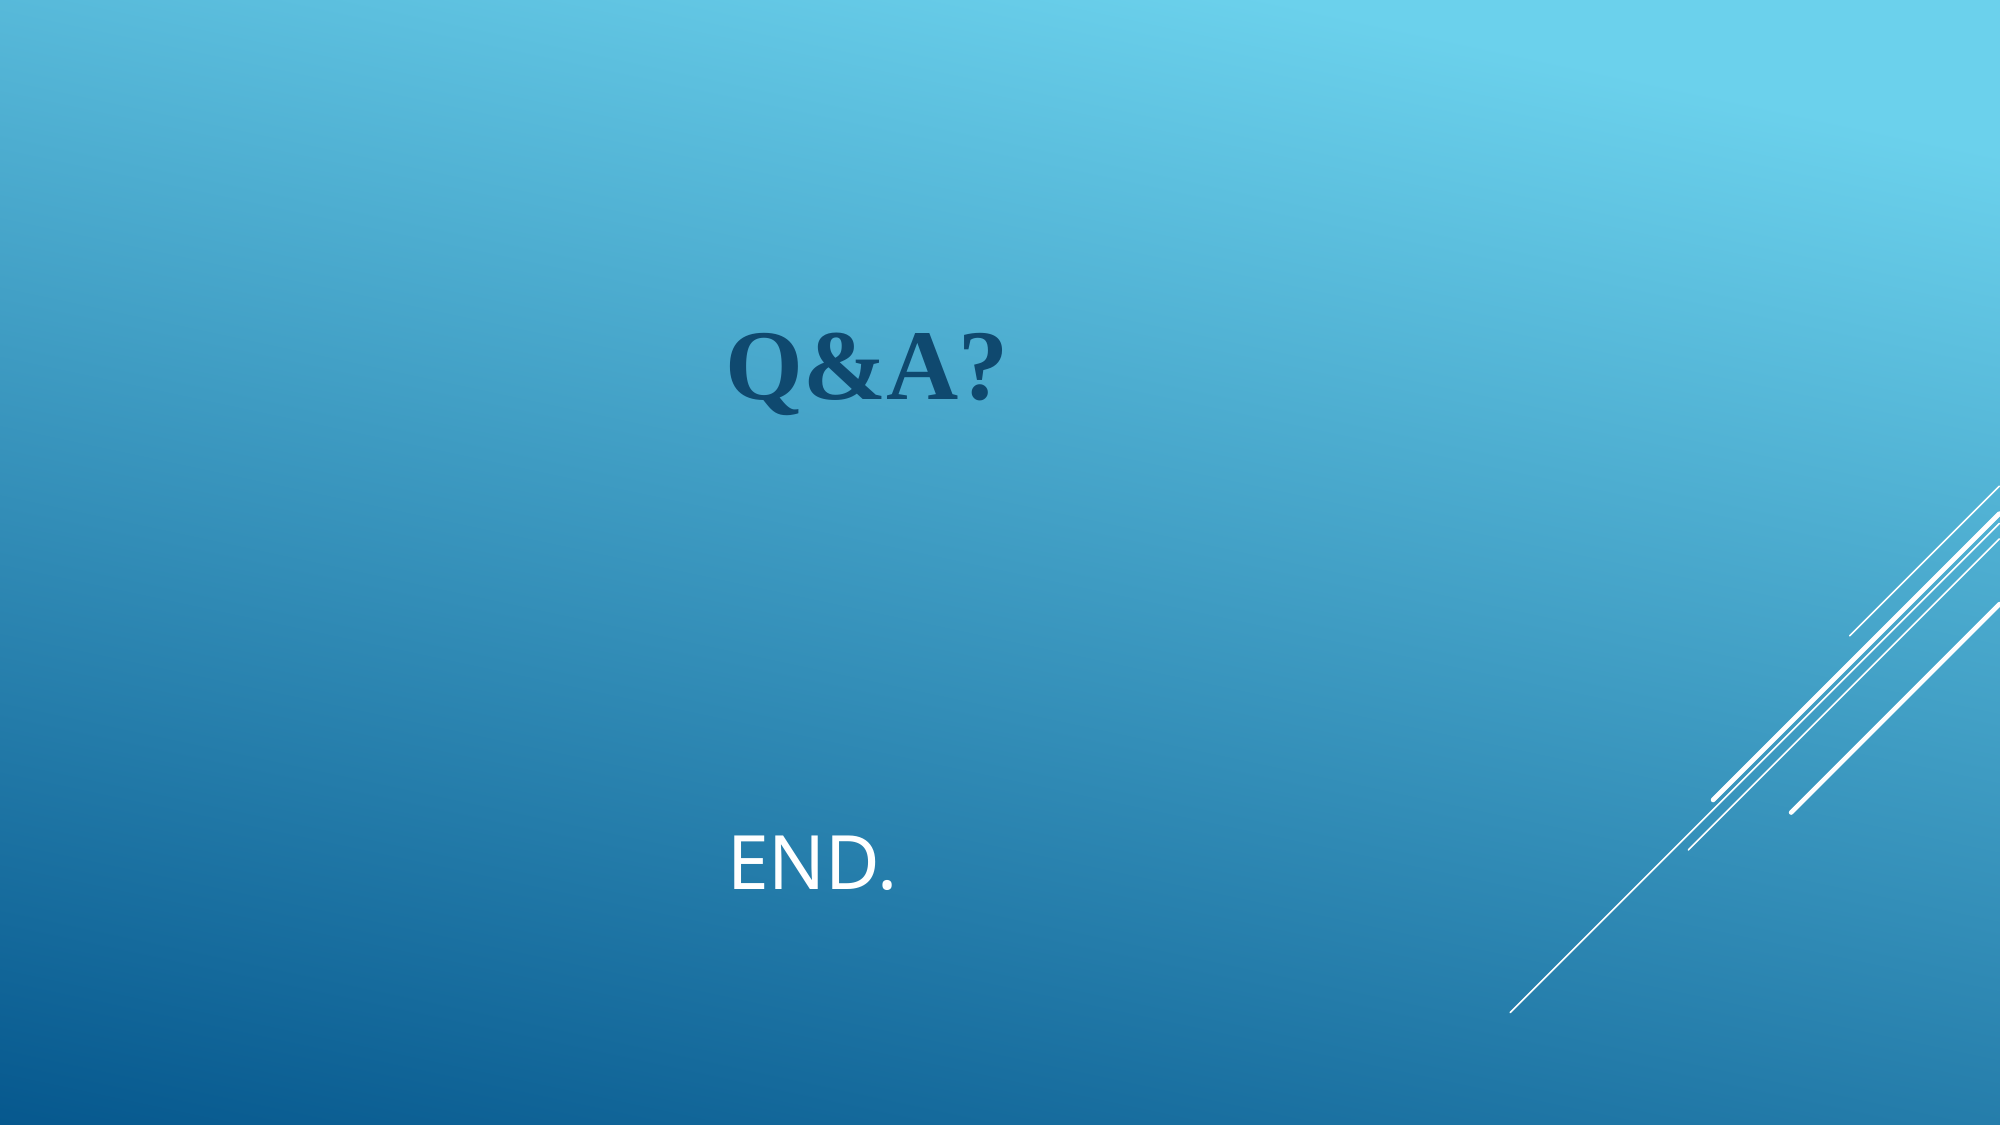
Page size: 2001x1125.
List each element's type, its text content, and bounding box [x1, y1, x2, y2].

title End. [112, 737, 1513, 984]
list Q&A? [112, 112, 1623, 737]
